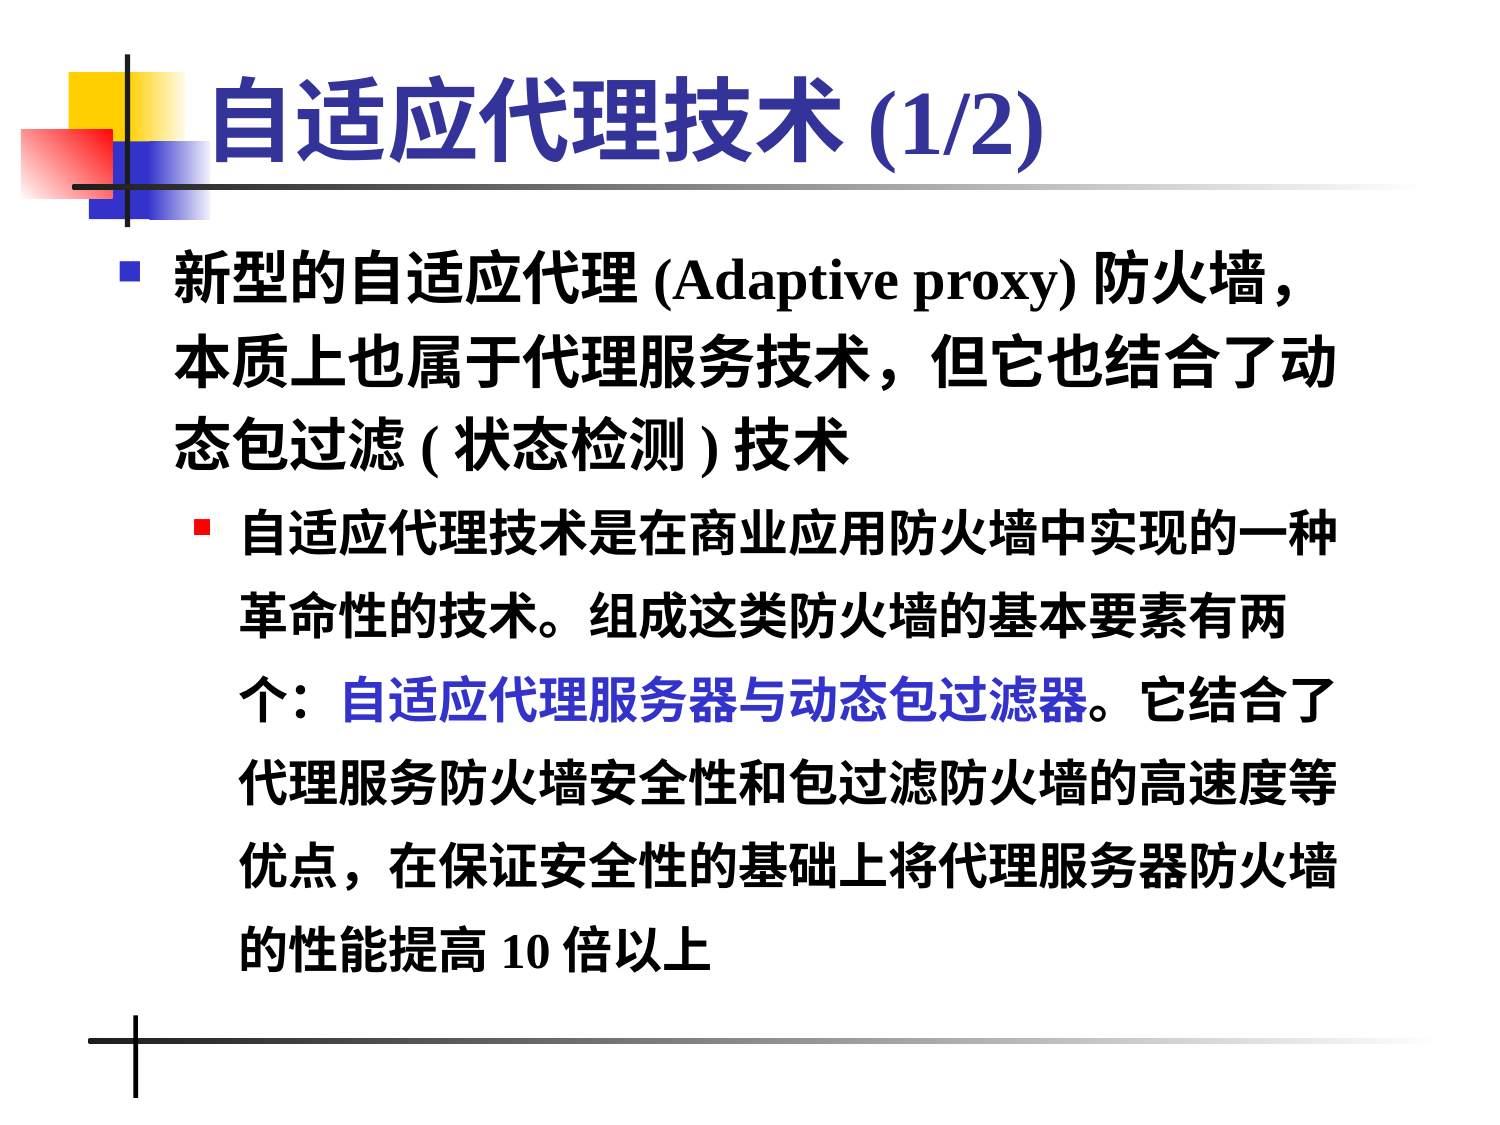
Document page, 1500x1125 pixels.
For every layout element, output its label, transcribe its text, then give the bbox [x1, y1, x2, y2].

title 自适应代理技术(1/2) [188, 23, 1468, 181]
list 新型的自适应代理(Adaptive proxy)防火墙，本质上也属于代理服务技术，但它也结合了动态包过滤(状态检测)技术 自适应代理技术是在商业应用防火墙中实现的一种革命性的技术。组成这类防火墙的基本要素有两个：自适应代理服务器与动态包过滤器。它结合了代理服务防火墙安全性和包过滤防火墙的高速度等优点，在保证安全性的基础上将代理服务器防火墙的性能提高10倍以上 [101, 220, 1378, 985]
